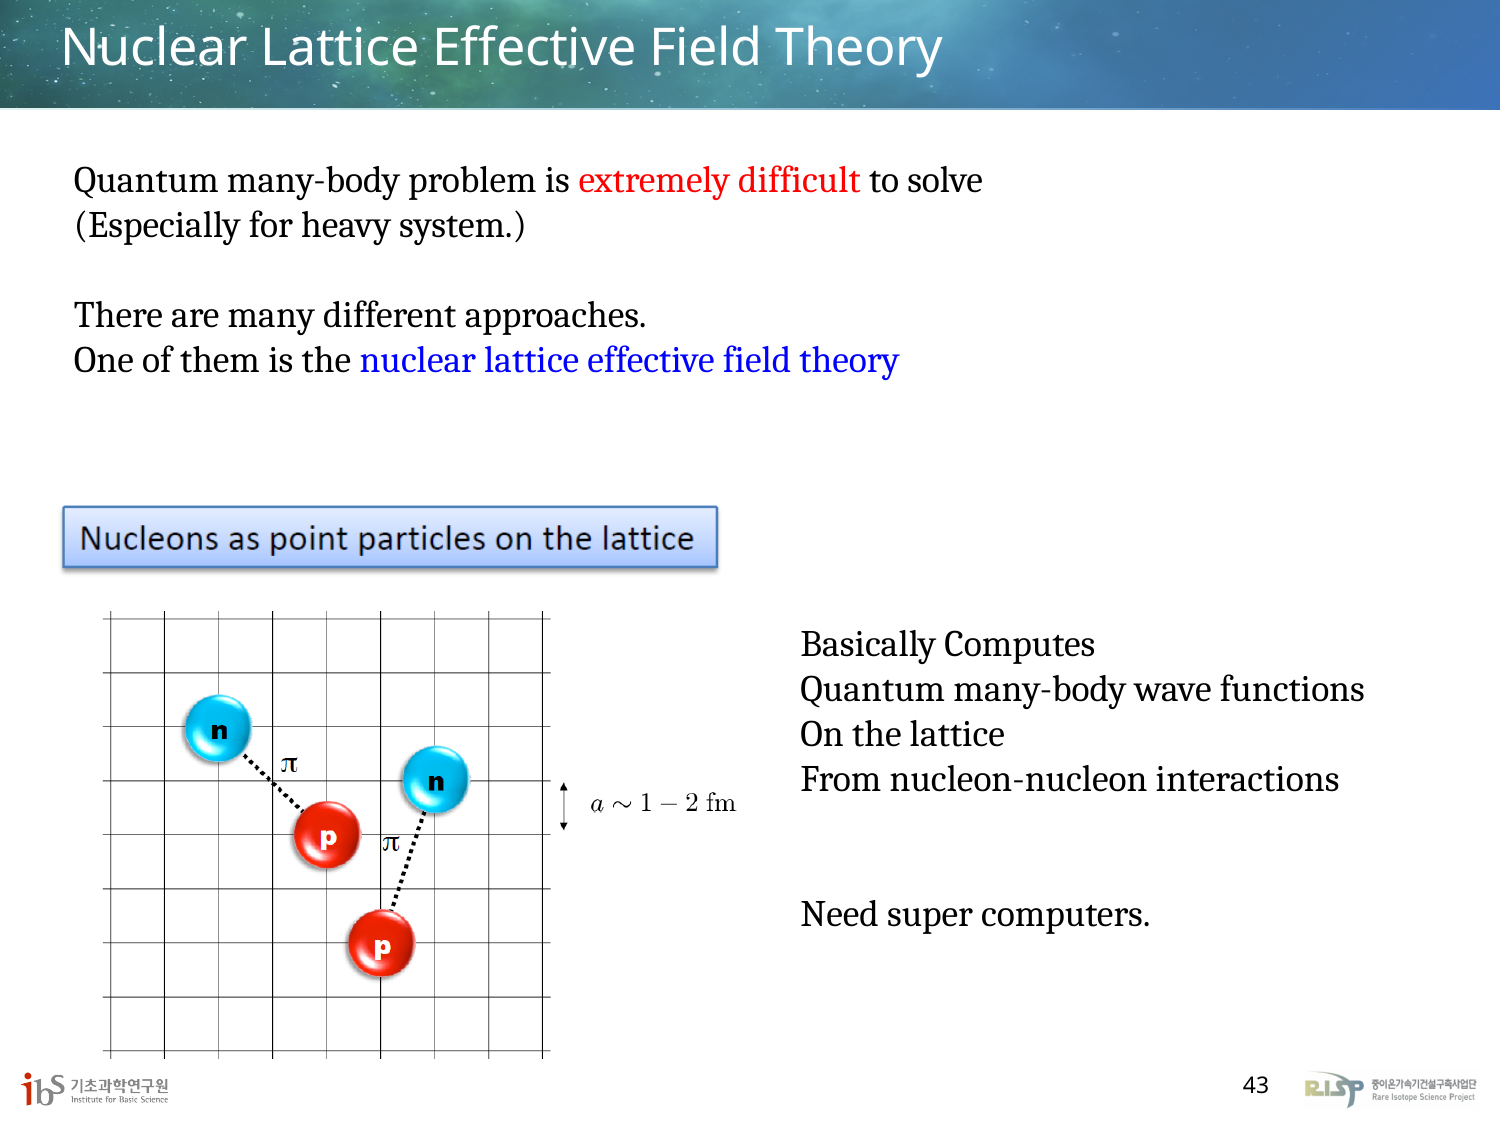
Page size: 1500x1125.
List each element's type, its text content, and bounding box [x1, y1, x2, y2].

picture [1303, 1069, 1478, 1110]
picture [21, 1072, 168, 1106]
text_box Basically Computes Quantum many-body wave functions On the lattice From nucleon-nucleon interactions Need super computers. [785, 611, 1455, 942]
picture [49, 491, 750, 1065]
text_box Quantum many-body problem is extremely difficult to solve (Especially for heavy system.) There are many different approaches. One of them is the nuclear lattice effective field theory [59, 147, 1352, 388]
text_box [0, 0, 1500, 110]
